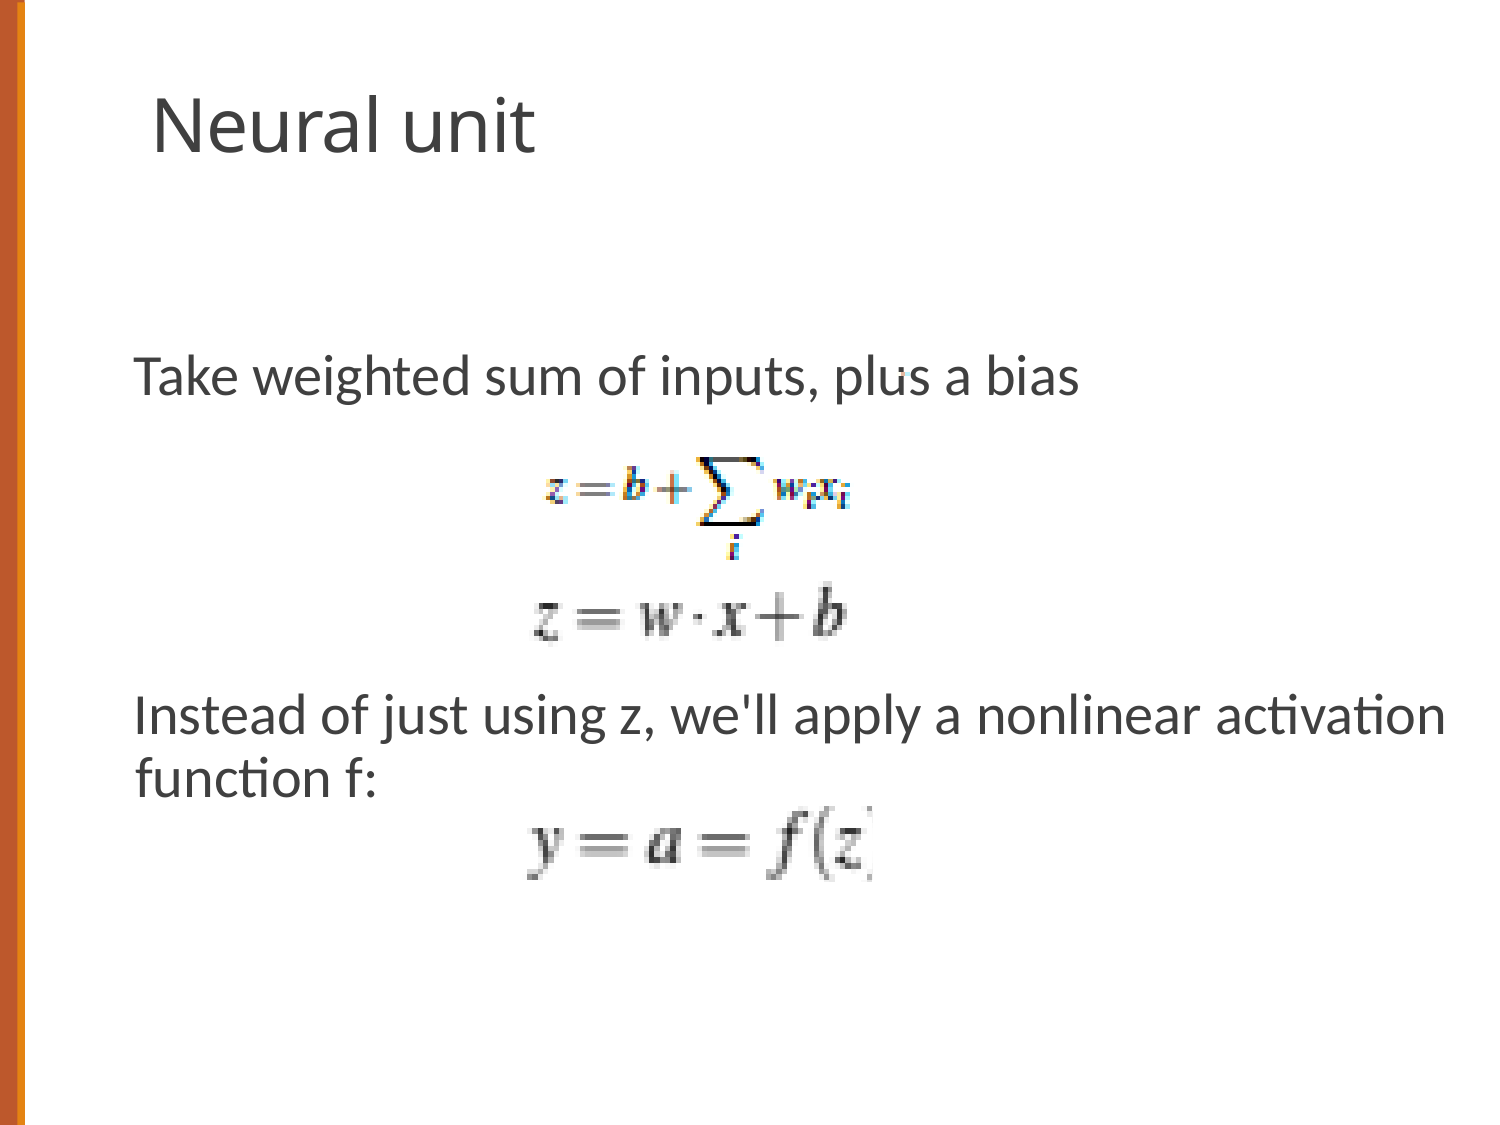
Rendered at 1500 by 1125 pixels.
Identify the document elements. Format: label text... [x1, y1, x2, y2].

picture [474, 372, 988, 648]
title Neural unit [135, 26, 1373, 175]
picture [517, 805, 873, 882]
list Take weighted sum of inputs, plus a bias Instead of just using z, we'll apply a nonlinear activation function f: [133, 337, 1480, 900]
